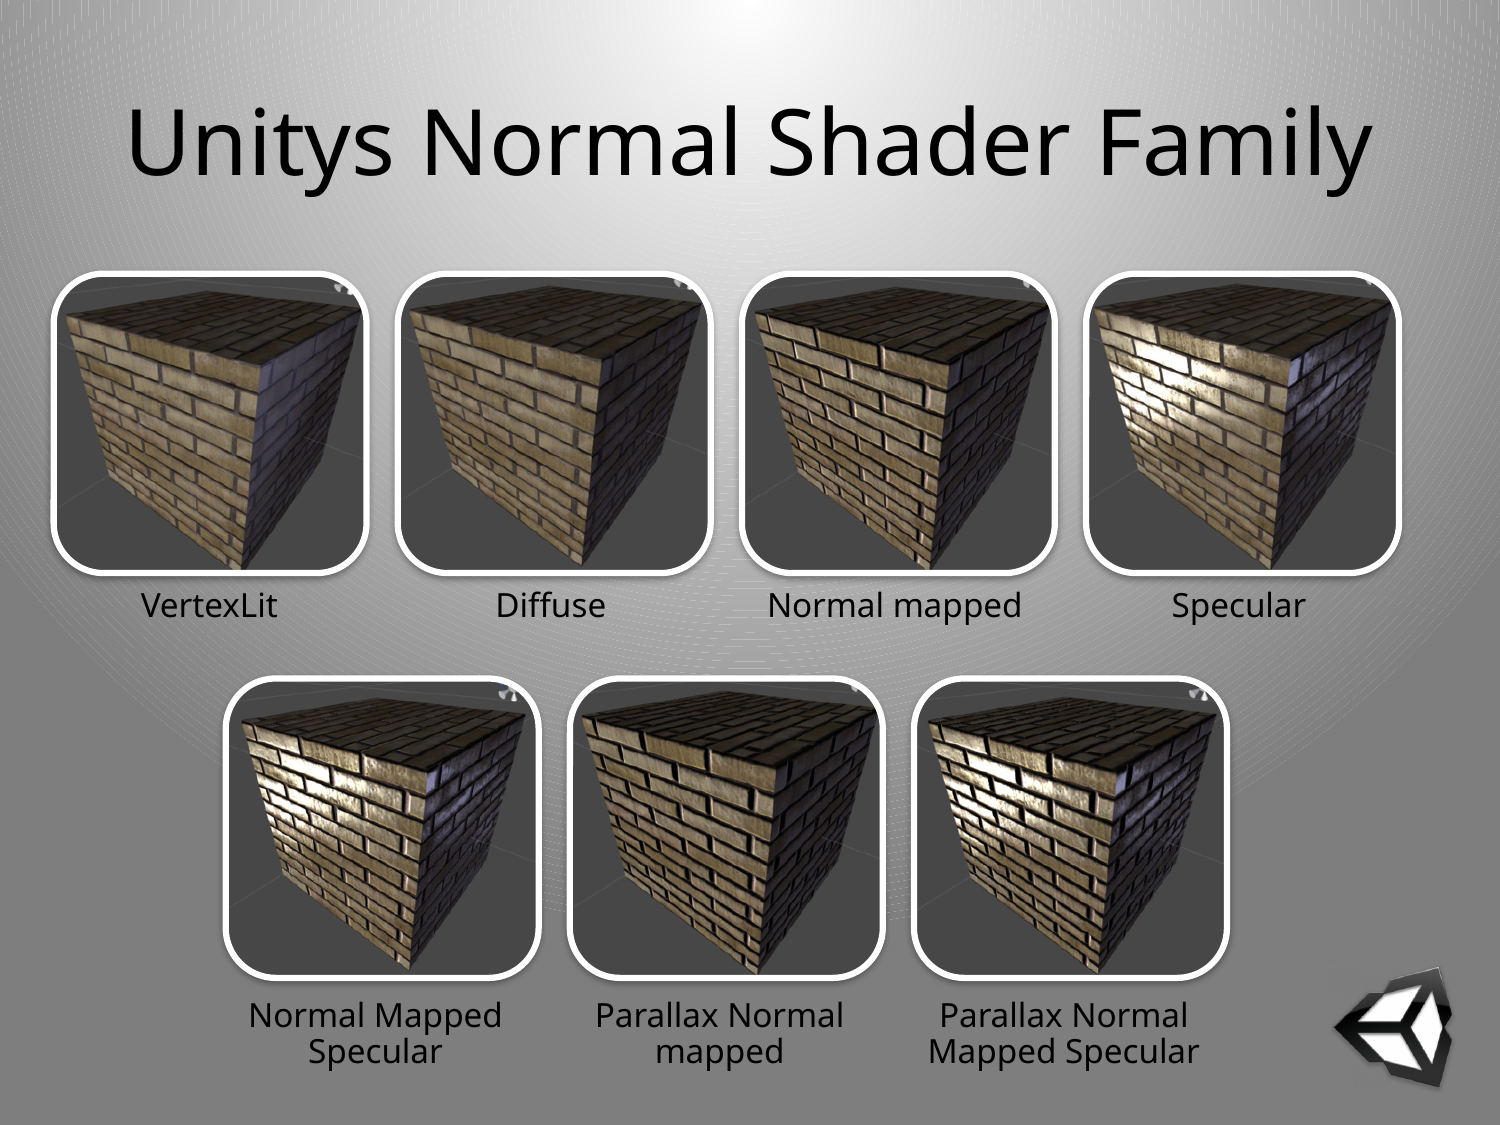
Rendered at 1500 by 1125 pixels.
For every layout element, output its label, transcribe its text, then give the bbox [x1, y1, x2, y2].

picture [1328, 963, 1459, 1095]
title Unitys Normal Shader Family [75, 45, 1425, 233]
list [52, 219, 1400, 1107]
